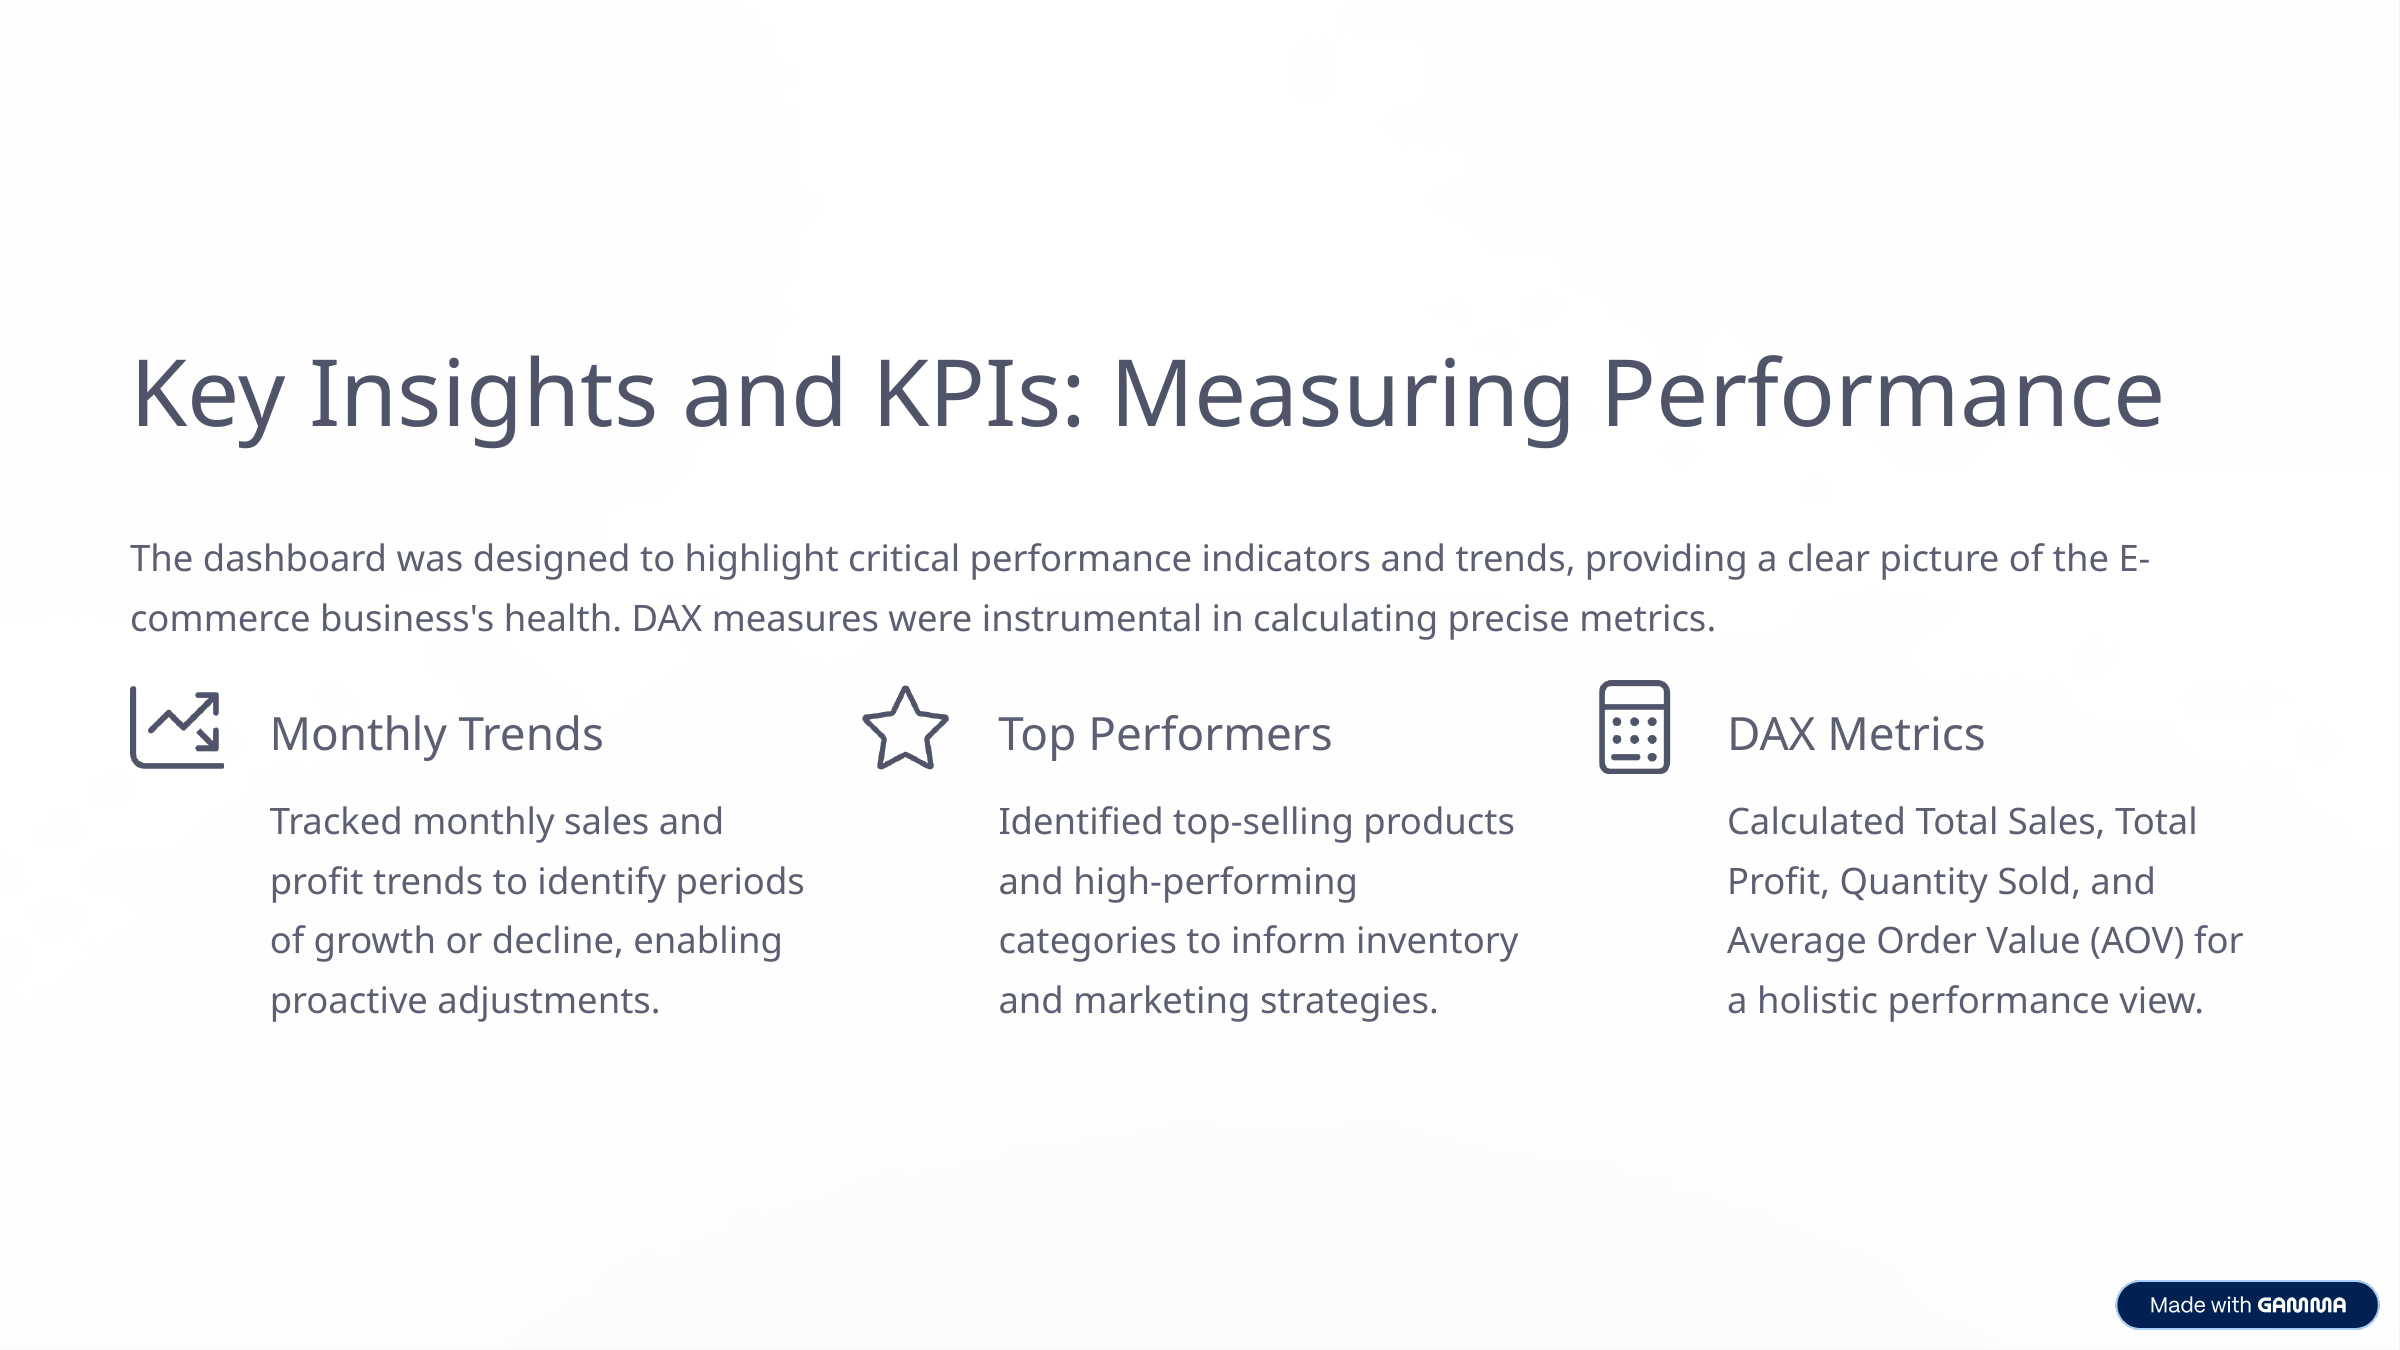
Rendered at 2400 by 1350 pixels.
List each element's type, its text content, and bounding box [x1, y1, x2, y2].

picture [1587, 680, 1681, 774]
text_box Key Insights and KPIs: Measuring Performance [130, 328, 2156, 446]
picture [2106, 1271, 2389, 1339]
picture [130, 680, 224, 774]
picture [858, 680, 952, 774]
text_box Monthly Trends [269, 702, 735, 761]
text_box Identified top-selling products and high-performing categories to inform inventory and marketing strategies. [998, 782, 1542, 1022]
text_box Tracked monthly sales and profit trends to identify periods of growth or decline, enabling proactive adjustments. [269, 782, 813, 1022]
text_box Top Performers [998, 702, 1464, 761]
text_box Calculated Total Sales, Total Profit, Quantity Sold, and Average Order Value (AOV) for a holistic performance view. [1727, 782, 2270, 1022]
text_box DAX Metrics [1727, 702, 2193, 761]
text_box The dashboard was designed to highlight critical performance indicators and trends, providing a clear picture of the E-commerce business's health. DAX measures were instrumental in calculating precise metrics. [130, 519, 2270, 639]
